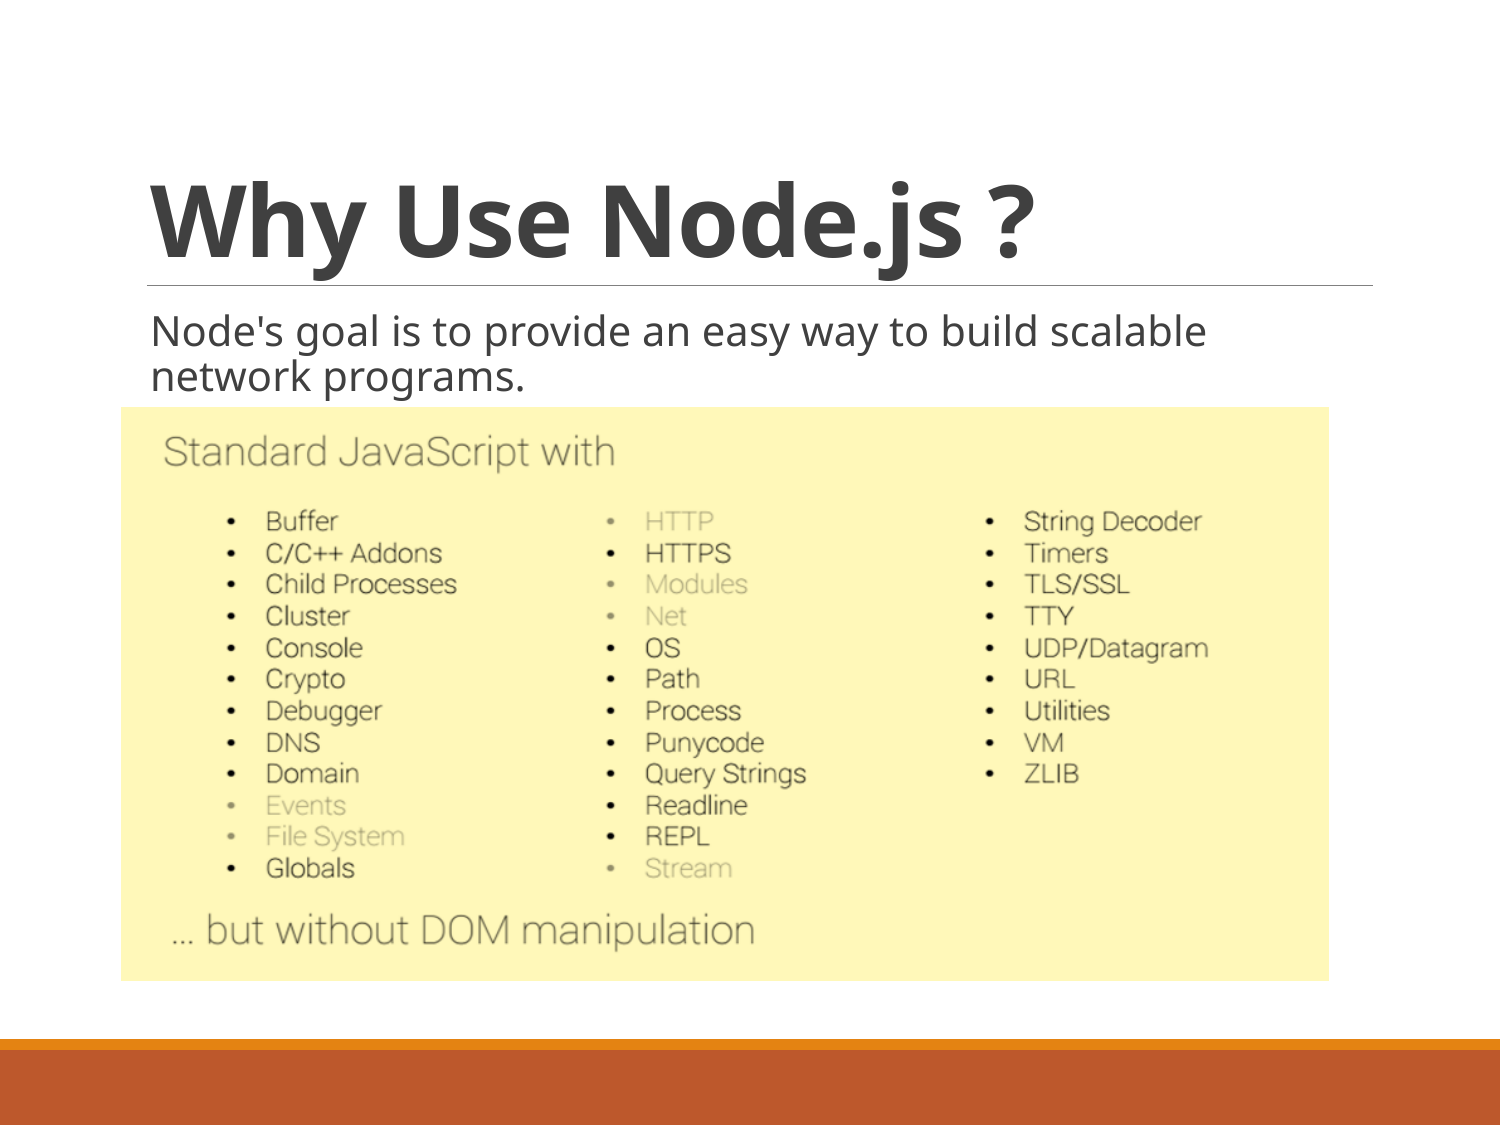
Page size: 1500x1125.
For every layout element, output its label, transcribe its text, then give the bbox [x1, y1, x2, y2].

list Node's goal is to provide an easy way to build scalable network programs. [135, 302, 1373, 963]
title Why Use Node.js ? [135, 47, 1373, 285]
picture [121, 406, 1330, 982]
